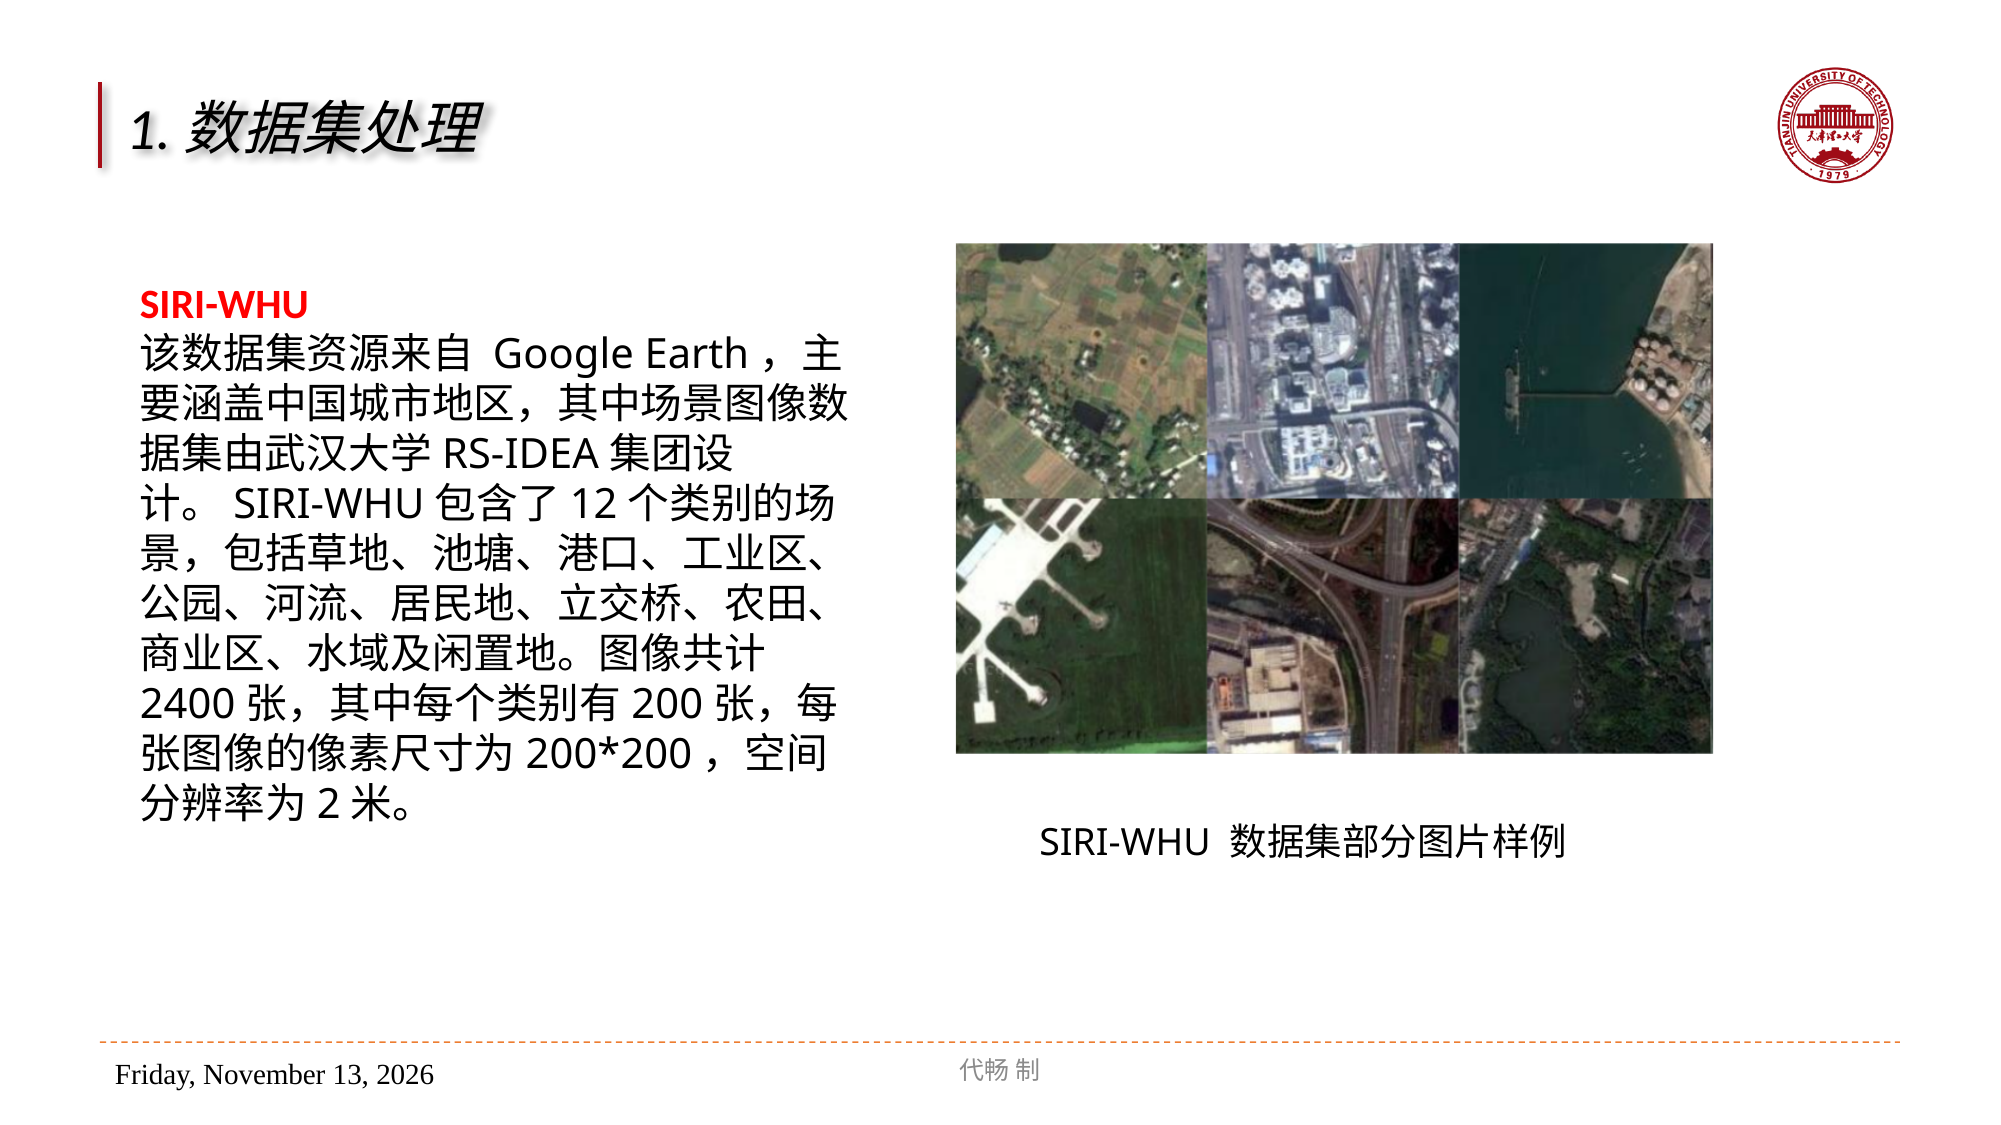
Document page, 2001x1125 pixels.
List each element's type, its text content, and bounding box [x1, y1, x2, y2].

text_box SIRI-WHU 该数据集资源来自 Google Earth，主要涵盖中国城市地区，其中场景图像数据集由武汉大学RS-IDEA集团设计。SIRI-WHU包含了12个类别的场景，包括草地、池塘、港口、工业区、公园、河流、居民地、立交桥、农田、商业区、水域及闲置地。图像共计2400张，其中每个类别有200张，每张图像的像素尺寸为200*200，空间分辨率为2米。 [125, 269, 872, 935]
slide_number [1449, 1042, 1900, 1103]
text_box SIRI-WHU 数据集部分图片样例 [1024, 810, 1645, 916]
slide_number [99, 1042, 550, 1103]
picture [955, 243, 1714, 754]
footer 代畅 制 [662, 1042, 1338, 1103]
list 1.数据集处理 [111, 83, 1247, 170]
picture [1770, 60, 1900, 190]
